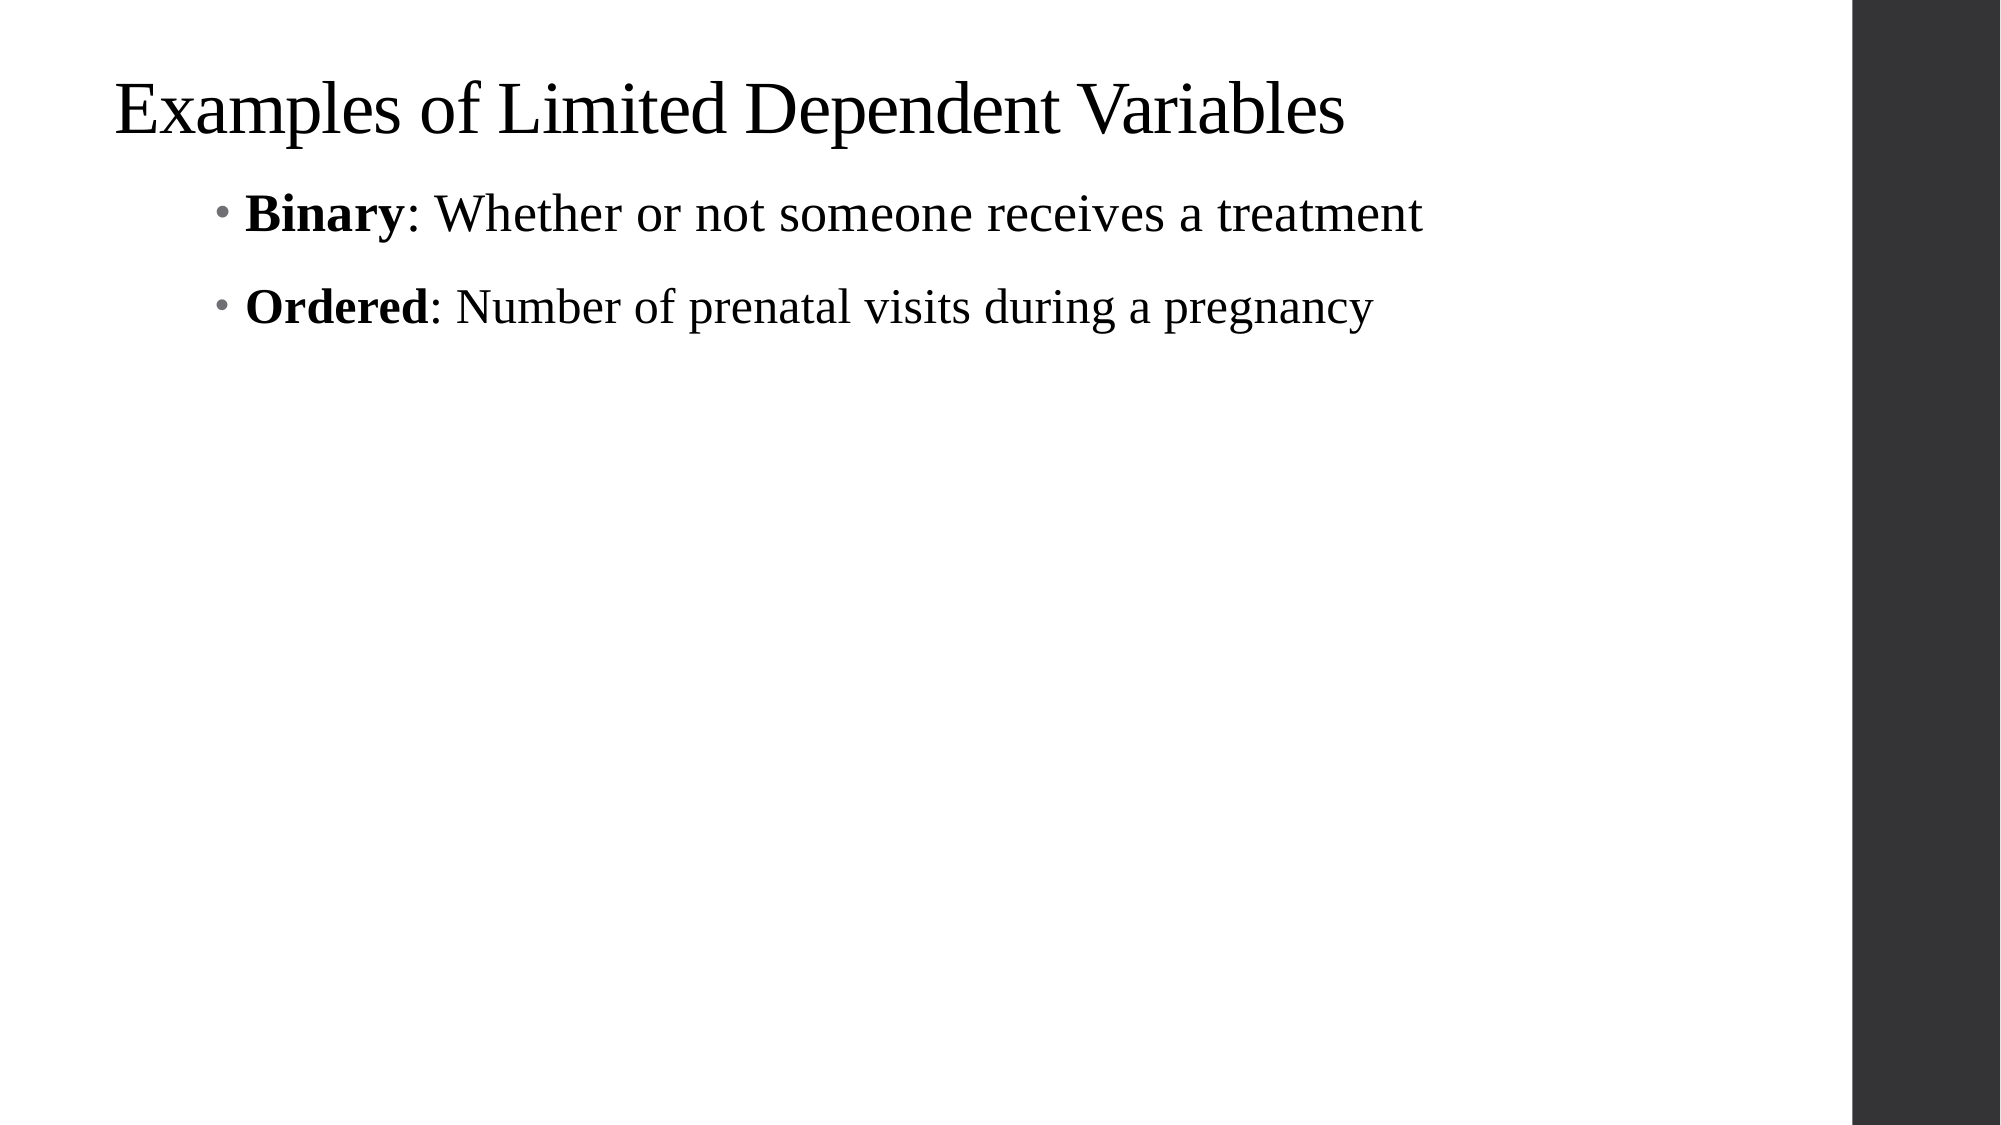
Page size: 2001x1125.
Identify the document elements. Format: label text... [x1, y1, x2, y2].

title Examples of Limited Dependent Variables [99, 55, 1813, 158]
